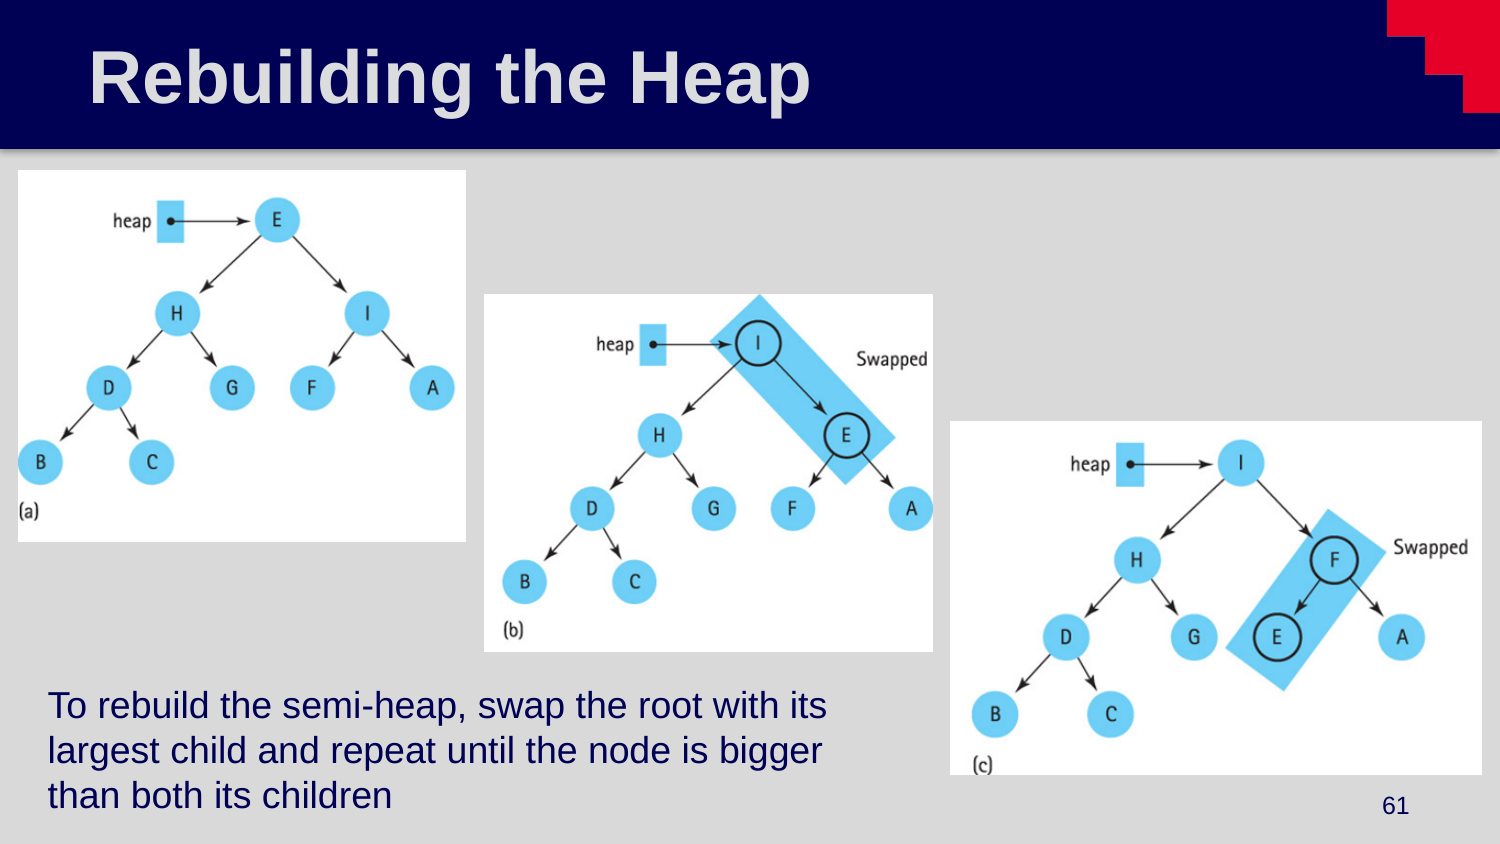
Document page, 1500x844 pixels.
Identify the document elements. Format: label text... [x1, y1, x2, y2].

picture [484, 294, 933, 652]
title Rebuilding the Heap [0, 0, 1356, 150]
slide_number 61 [1074, 784, 1425, 827]
picture [950, 421, 1482, 776]
picture [17, 169, 467, 542]
text_box To rebuild the semi-heap, swap the root with its largest child and repeat until the node is bigger than both its children [18, 651, 870, 782]
picture [1387, 0, 1500, 113]
